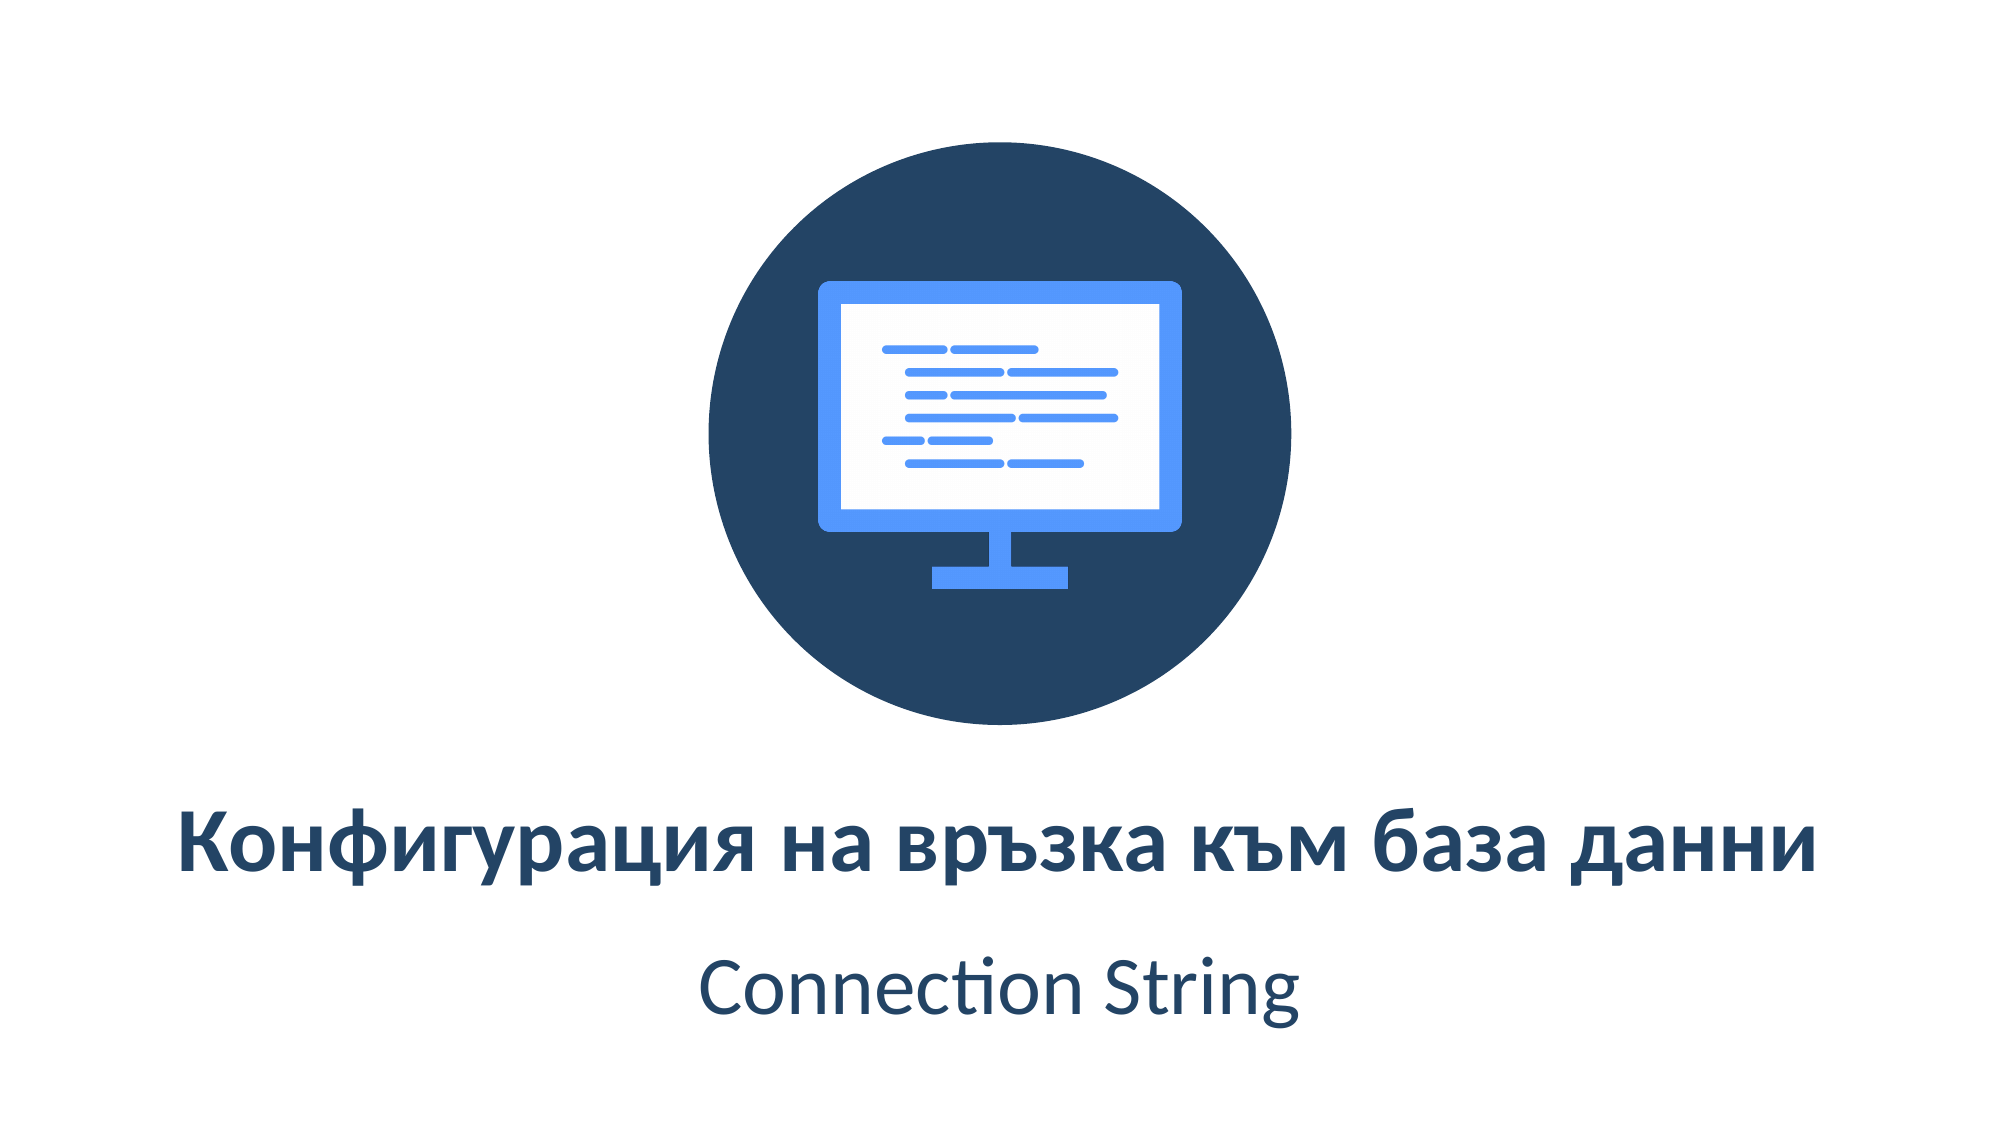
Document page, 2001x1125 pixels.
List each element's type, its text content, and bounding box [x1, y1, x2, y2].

subtitle Connection String [100, 916, 1900, 1043]
title Конфигурация на връзка към база данни [100, 771, 1900, 898]
picture [818, 281, 1182, 589]
